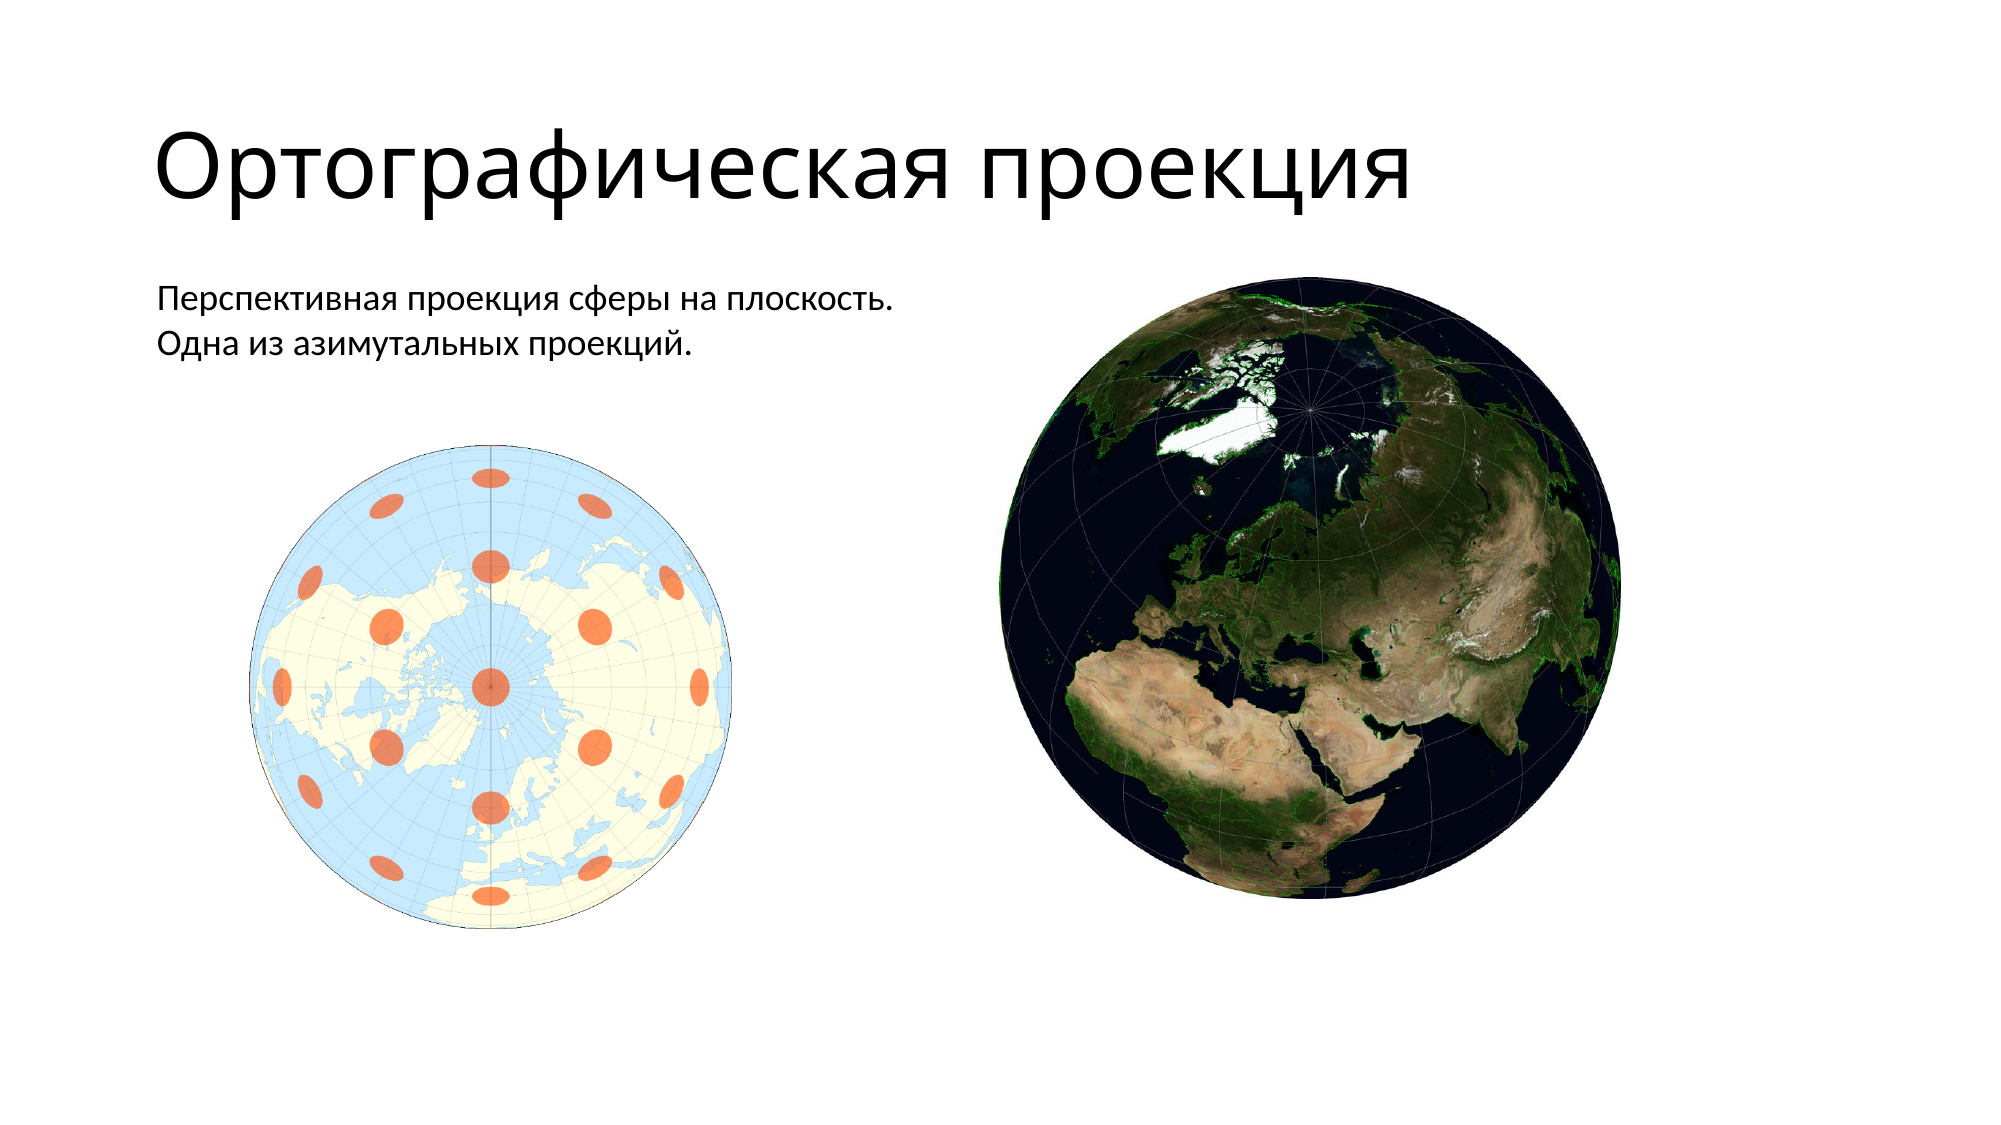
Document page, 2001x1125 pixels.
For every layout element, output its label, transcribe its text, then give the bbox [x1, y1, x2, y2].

picture [249, 445, 732, 929]
picture [999, 277, 1621, 899]
text_box Перспективная проекция сферы на плоскость. Одна из азимутальных проекций. [142, 265, 910, 416]
title Ортографическая проекция [137, 59, 1863, 278]
